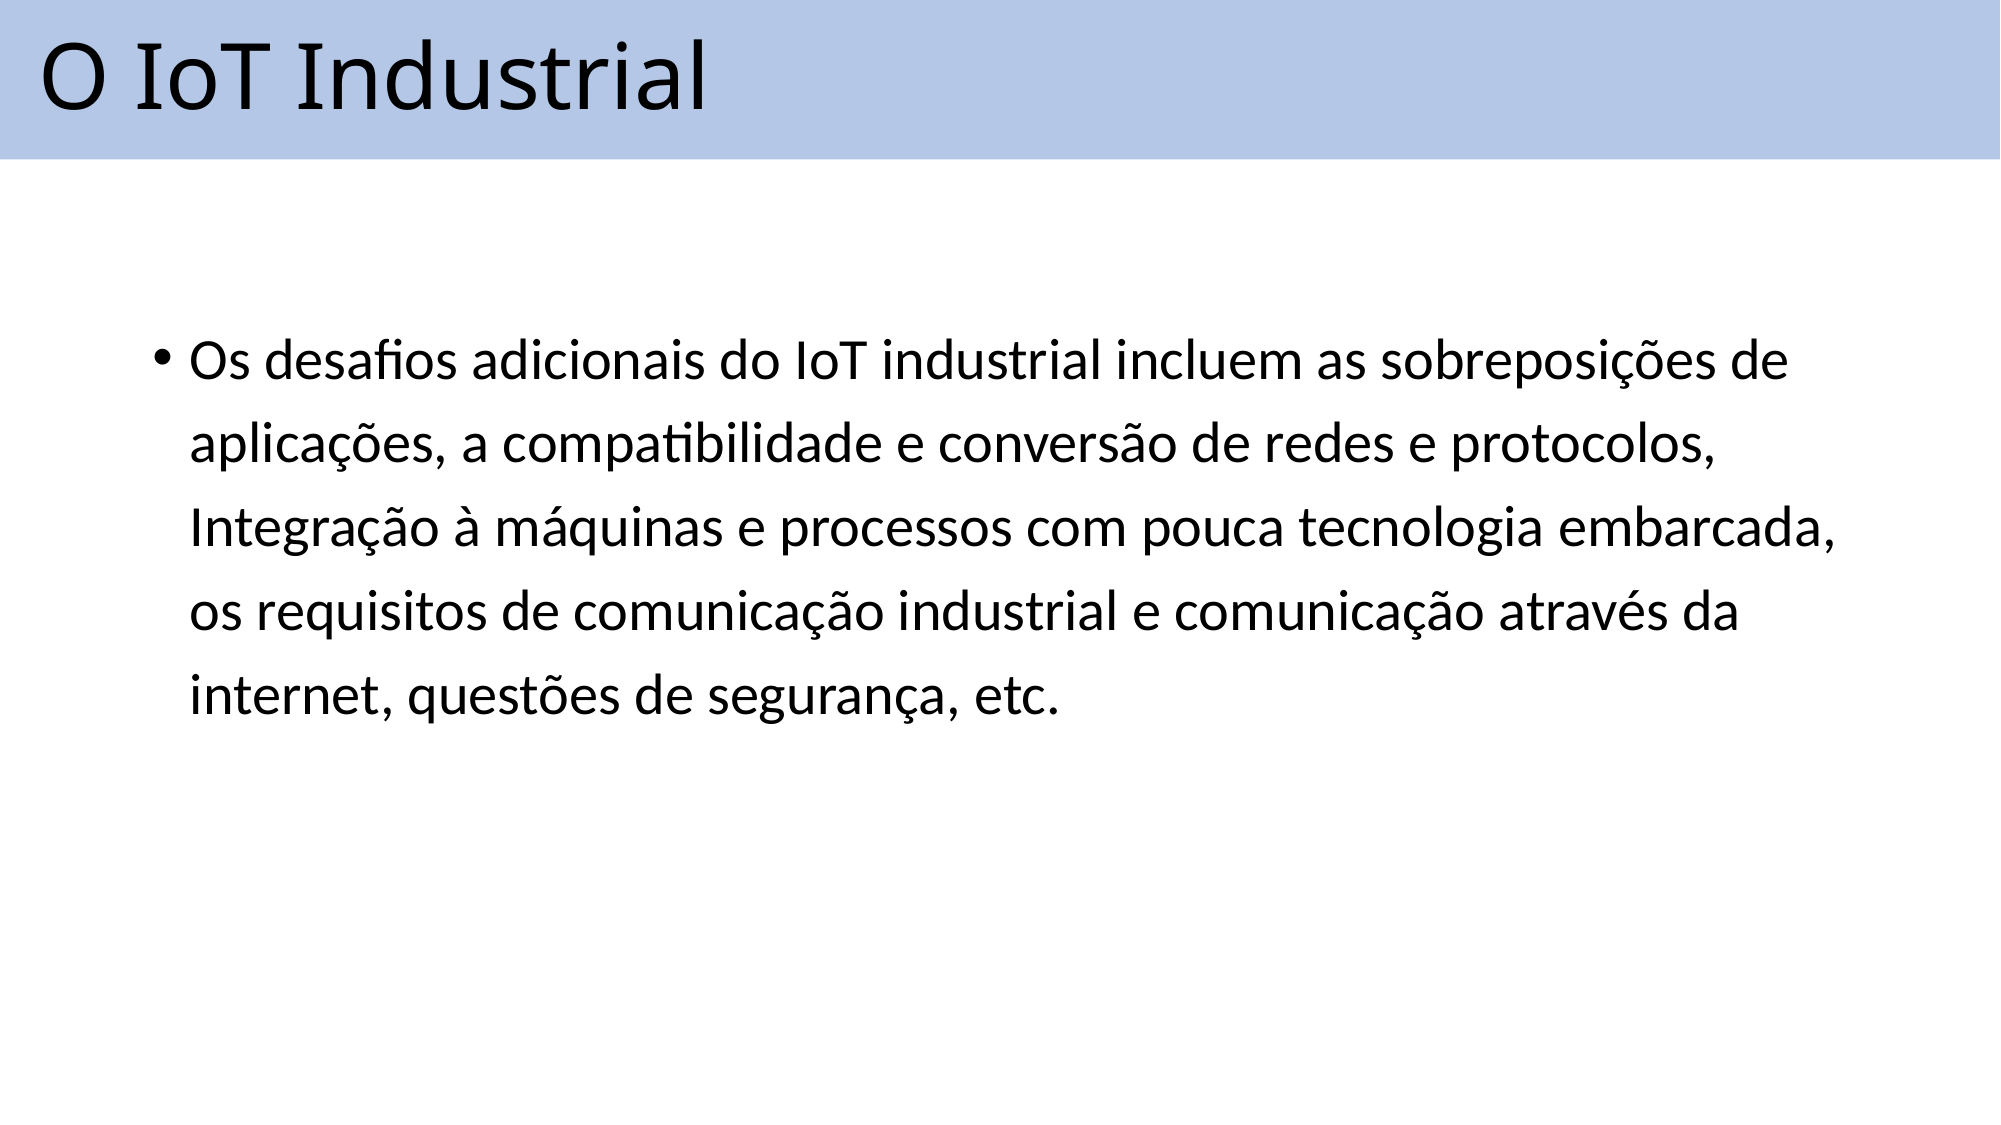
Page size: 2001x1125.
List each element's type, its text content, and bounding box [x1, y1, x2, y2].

list Os desafios adicionais do IoT industrial incluem as sobreposições de aplicações, a compatibilidade e conversão de redes e protocolos, Integração à máquinas e processos com pouca tecnologia embarcada, os requisitos de comunicação industrial e comunicação através da internet, questões de segurança, etc. [137, 299, 1863, 1098]
title O IoT Industrial [0, 0, 2000, 160]
